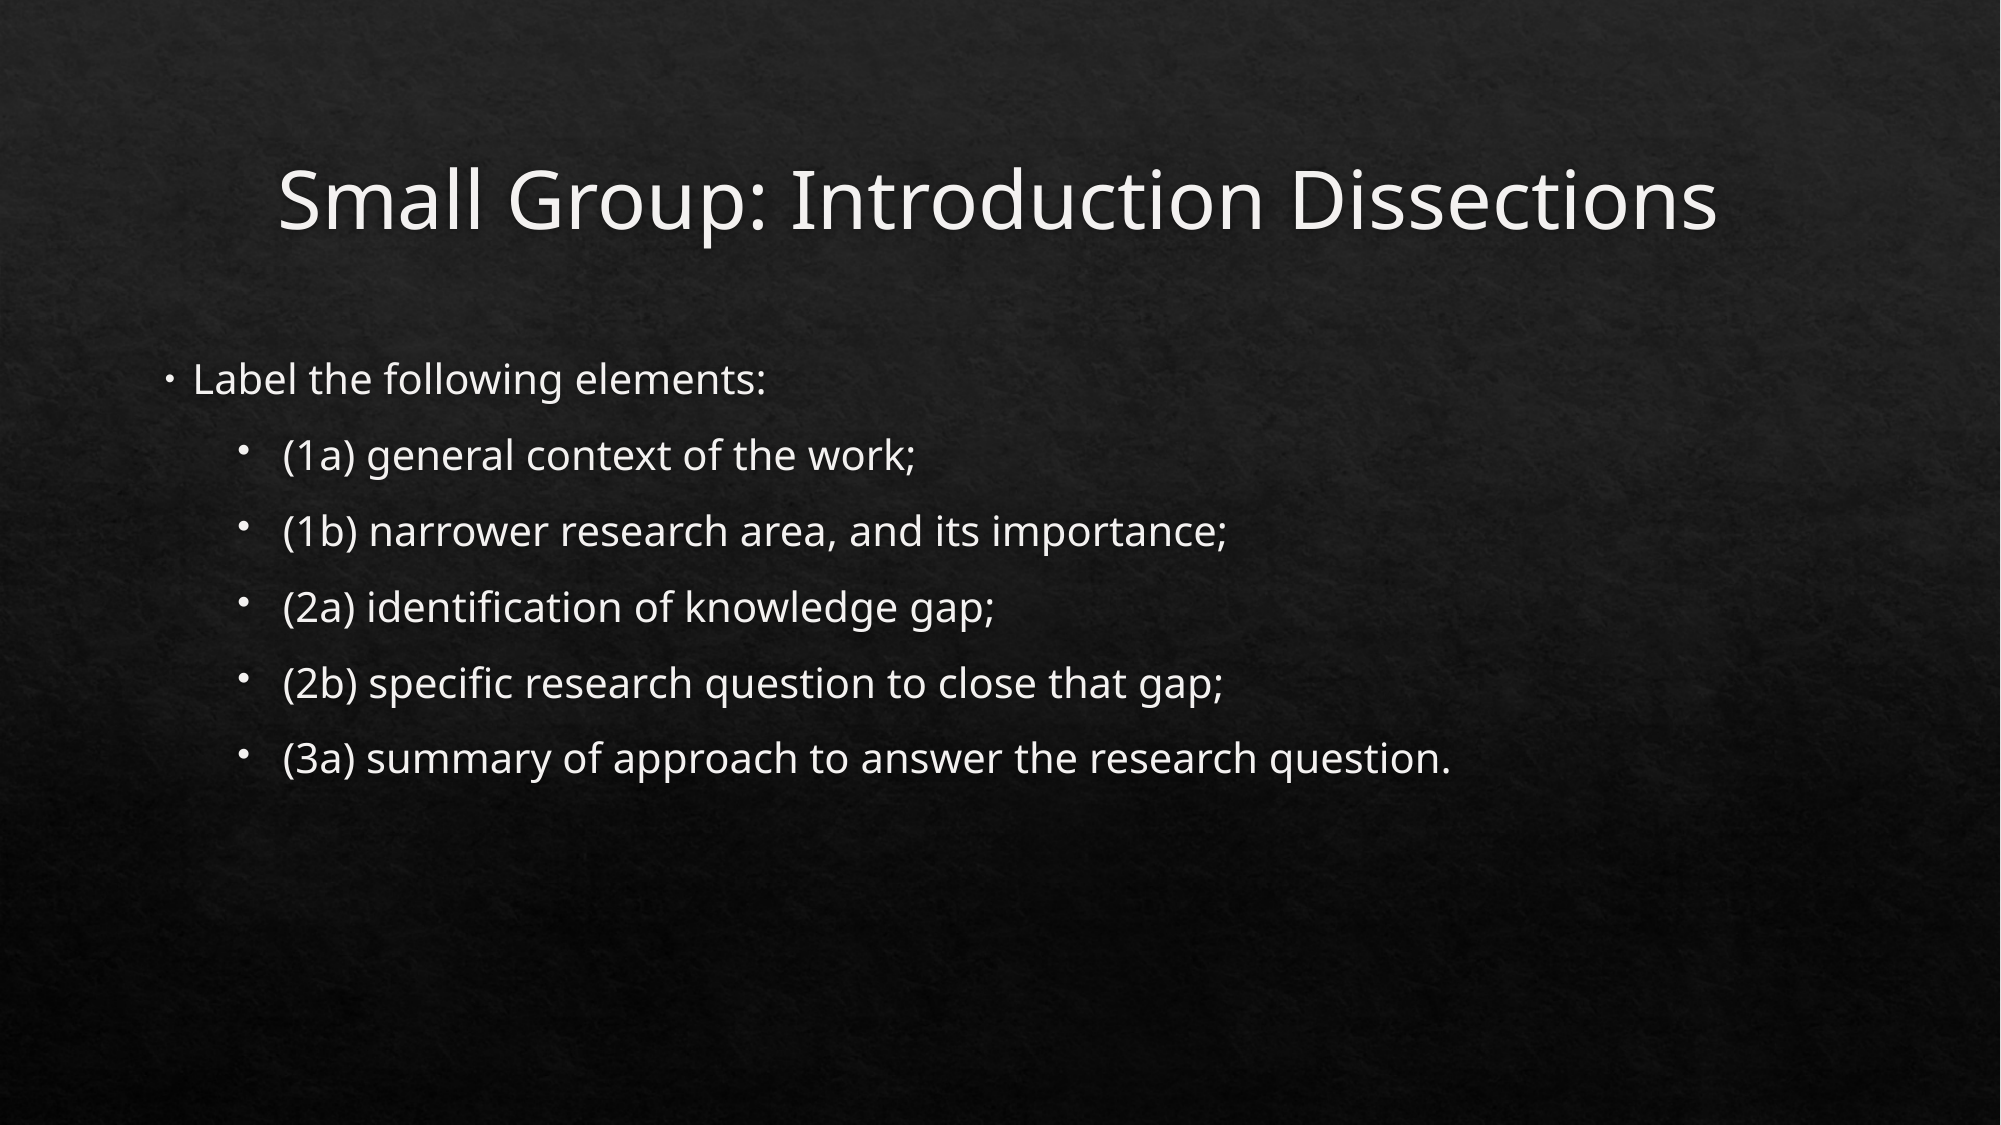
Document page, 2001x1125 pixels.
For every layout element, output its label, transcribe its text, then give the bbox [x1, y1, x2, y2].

title Small Group: Introduction Dissections [149, 99, 1849, 307]
list Label the following elements: (1a) general context of the work; (1b) narrower research area, and its importance; (2a) identification of knowledge gap; (2b) specific research question to close that gap; (3a) summary of approach to answer the research question. [149, 340, 1849, 950]
